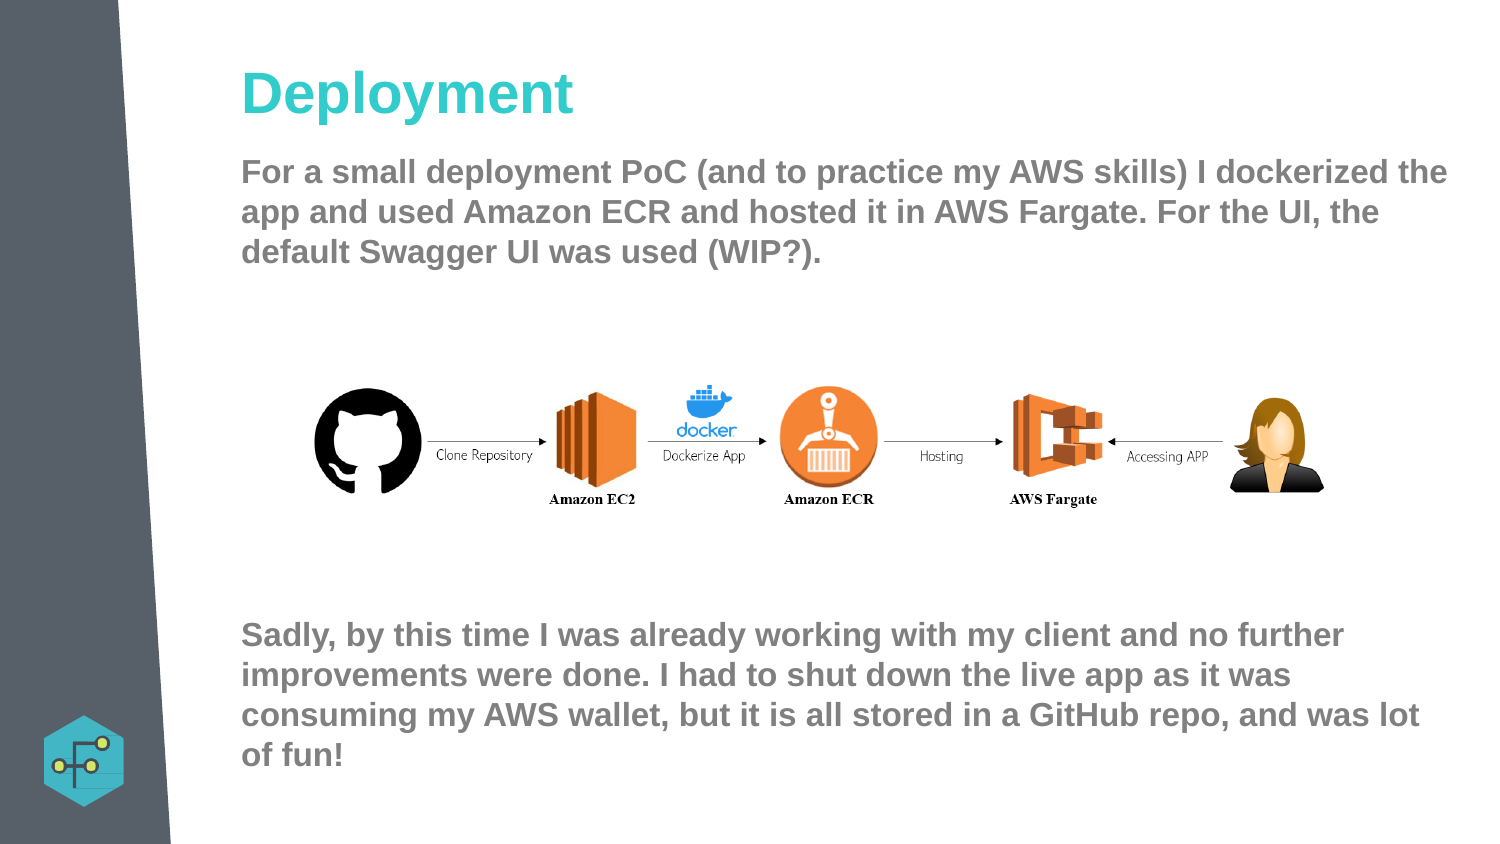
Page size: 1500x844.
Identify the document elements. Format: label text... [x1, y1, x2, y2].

text_box Deployment [226, 47, 1410, 142]
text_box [43, 715, 124, 808]
text_box [0, 0, 171, 844]
picture [297, 359, 1339, 537]
text_box For a small deployment PoC (and to practice my AWS skills) I dockerized the app and used Amazon ECR and hosted it in AWS Fargate. For the UI, the default Swagger UI was used (WIP?). [226, 142, 1466, 278]
text_box Sadly, by this time I was already working with my client and no further improvements were done. I had to shut down the live app as it was consuming my AWS wallet, but it is all stored in a GitHub repo, and was lot of fun! [226, 605, 1466, 781]
